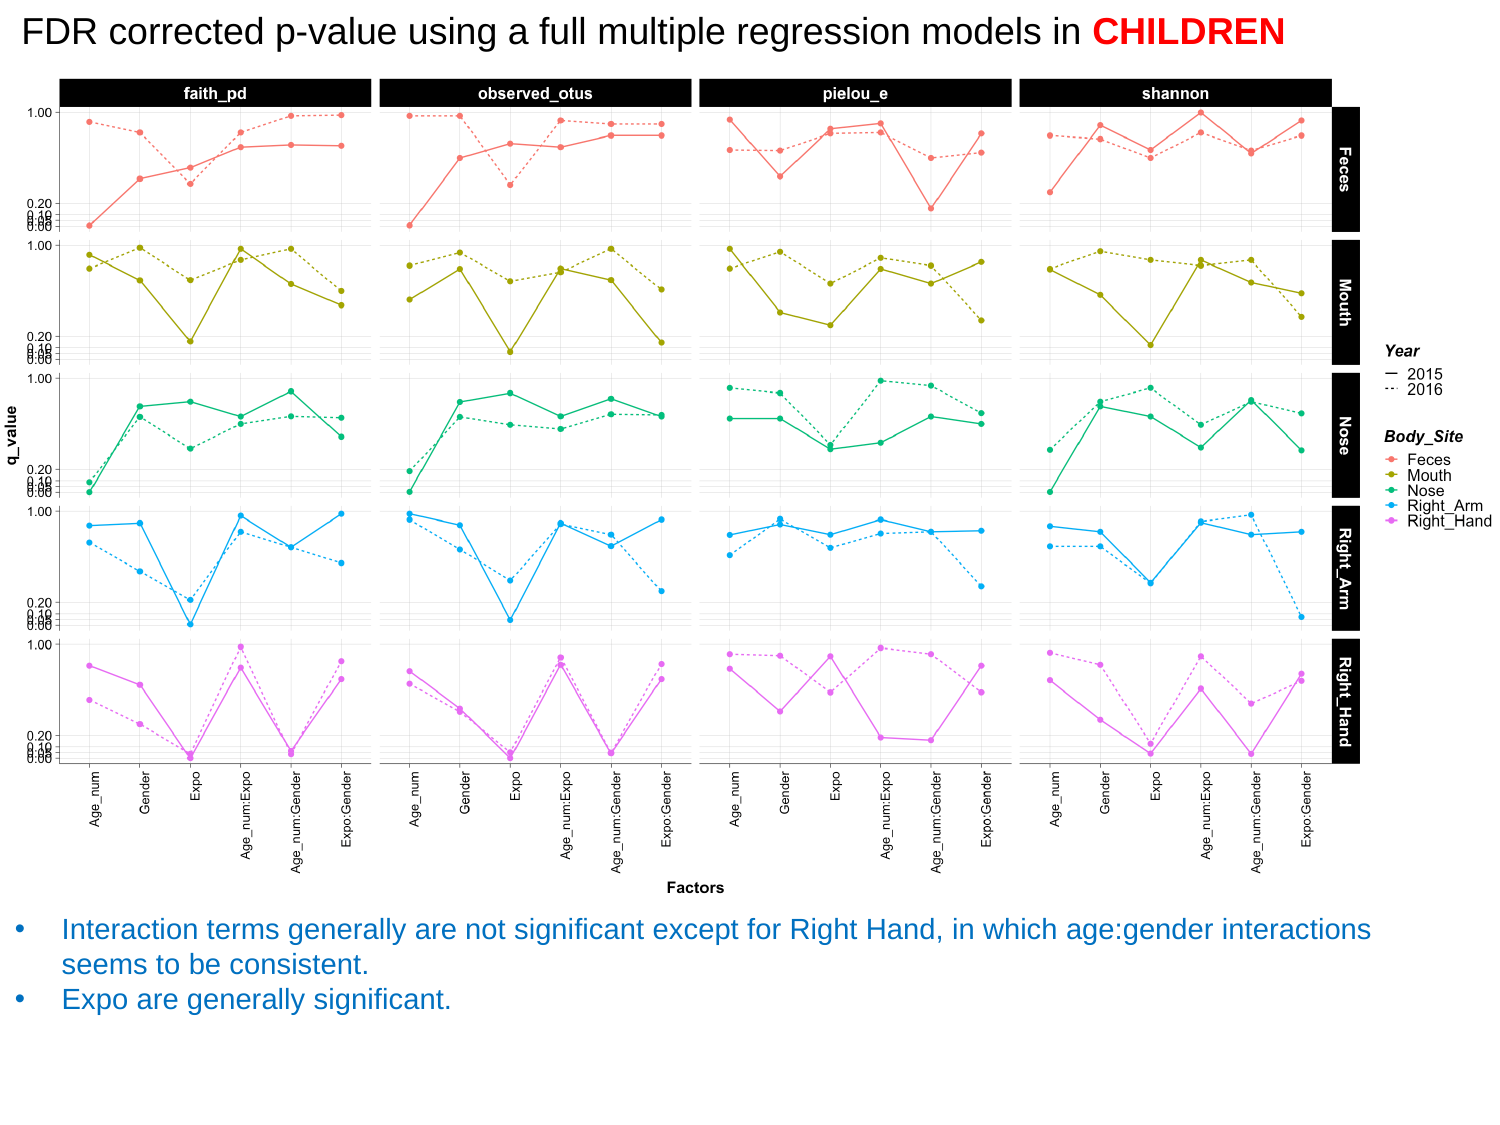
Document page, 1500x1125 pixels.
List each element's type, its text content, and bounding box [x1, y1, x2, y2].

picture [0, 51, 1500, 904]
text_box FDR corrected p-value using a full multiple regression models in CHILDREN [6, 0, 1301, 50]
text_box Interaction terms generally are not significant except for Right Hand, in which age:gender interactions seems to be consistent. Expo are generally significant. [0, 911, 1450, 1023]
